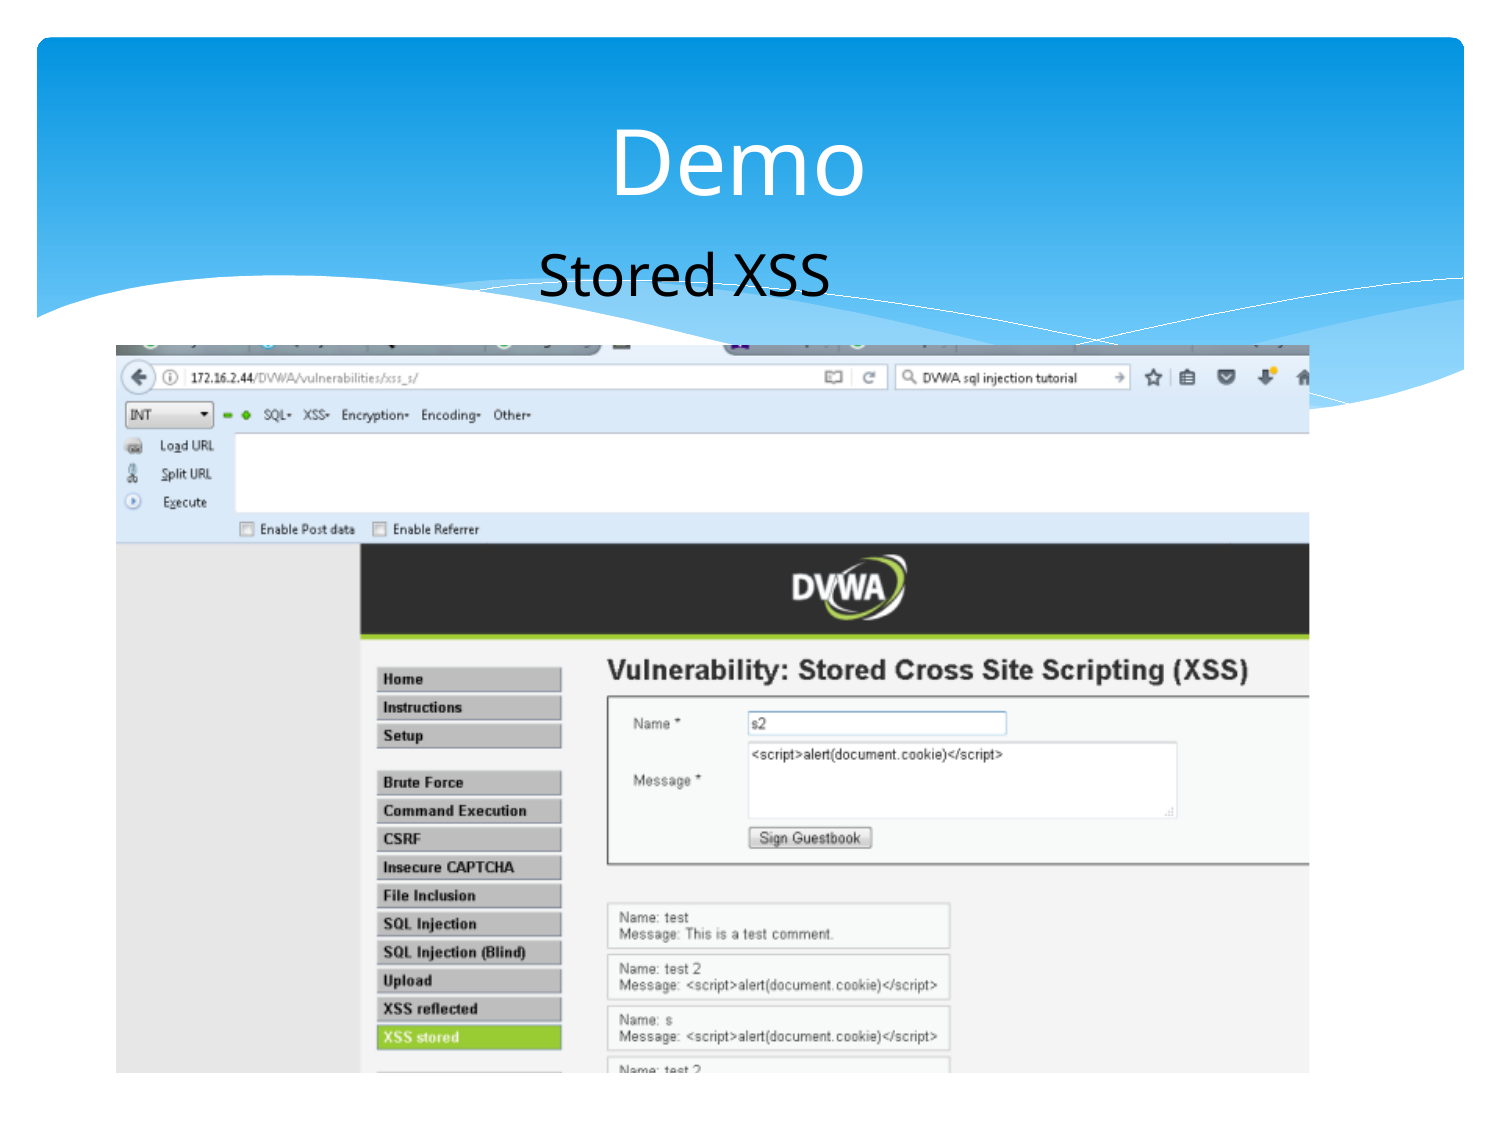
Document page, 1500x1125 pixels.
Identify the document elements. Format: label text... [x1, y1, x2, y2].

title Demo [75, 55, 1425, 261]
text_box Stored XSS [451, 230, 918, 316]
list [115, 345, 1310, 1074]
